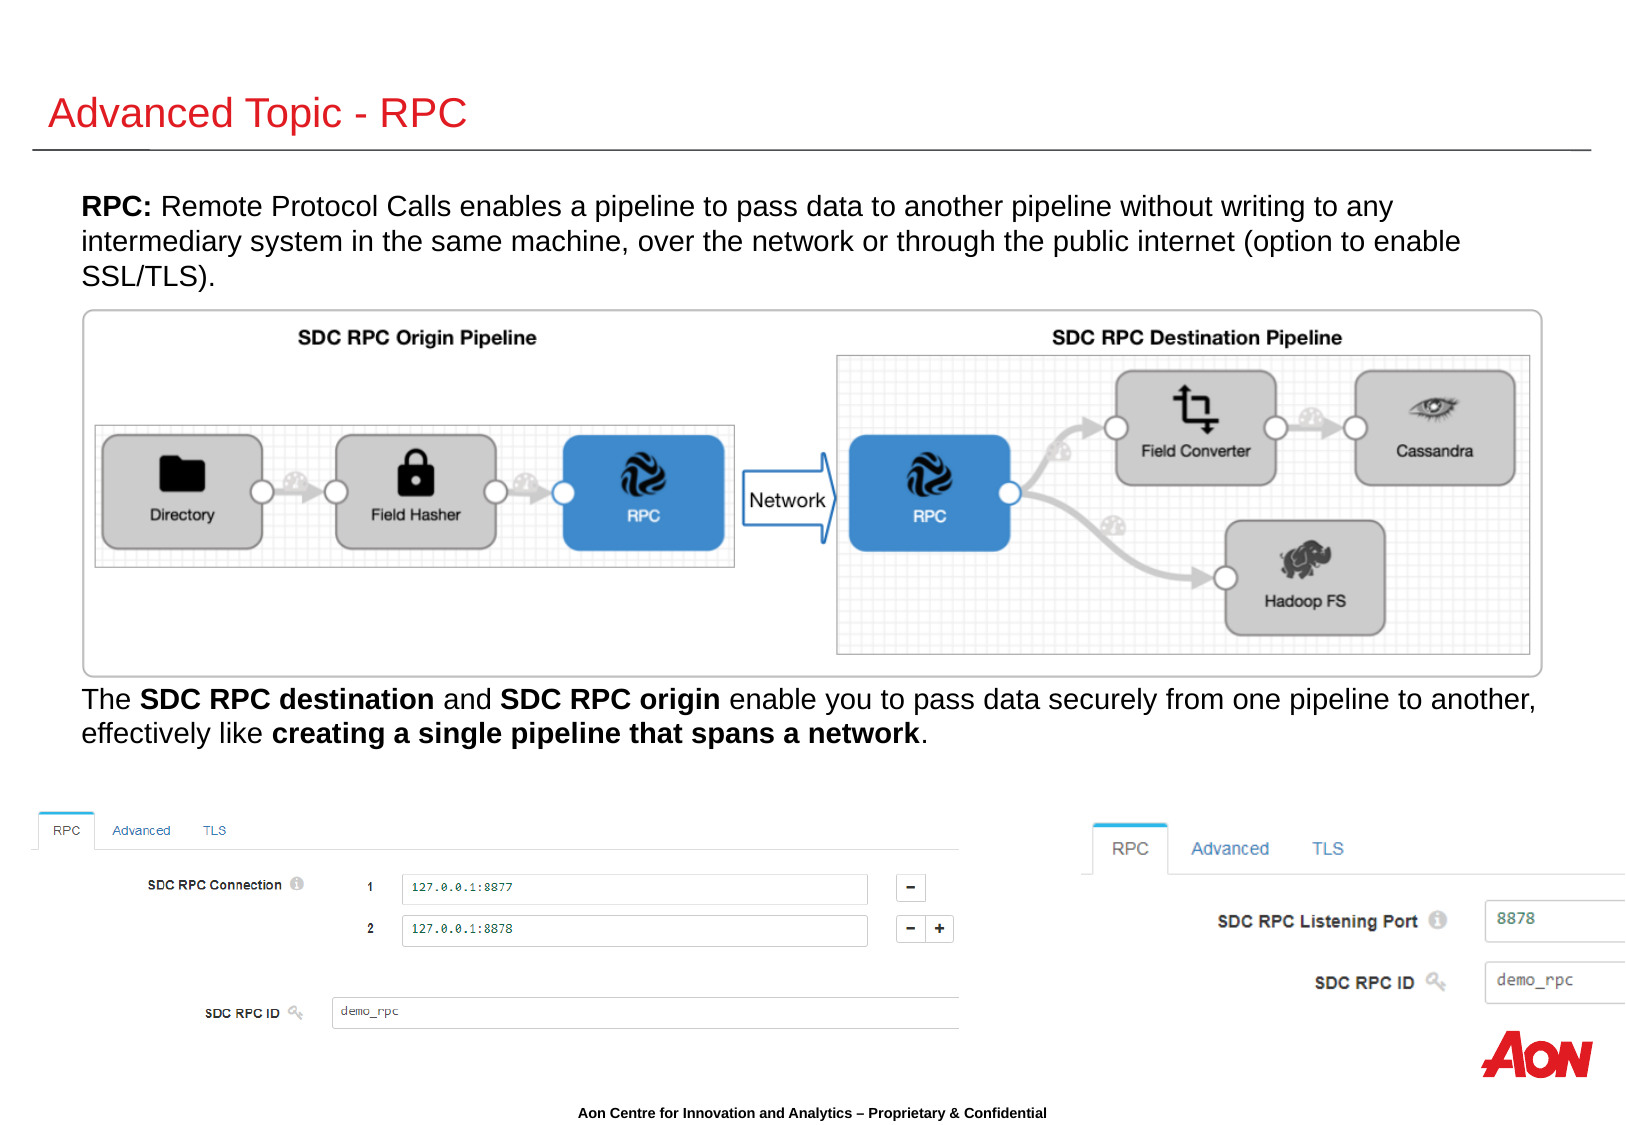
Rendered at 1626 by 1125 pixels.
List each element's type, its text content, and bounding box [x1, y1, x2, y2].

list RPC: Remote Protocol Calls enables a pipeline to pass data to another pipeline without writing to any intermediary system in the same machine, over the network or through the public internet (option to enable SSL/TLS). The SDC RPC destination and SDC RPC origin enable you to pass data securely from one pipeline to another, effectively like creating a single pipeline that spans a network. [80, 687, 1544, 963]
list RPC: Remote Protocol Calls enables a pipeline to pass data to another pipeline without writing to any intermediary system in the same machine, over the network or through the public internet (option to enable SSL/TLS). The SDC RPC destination and SDC RPC origin enable you to pass data securely from one pipeline to another, effectively like creating a single pipeline that spans a network. [80, 187, 1544, 308]
picture [1080, 816, 1625, 1024]
title Advanced Topic - RPC [47, 49, 1511, 136]
picture [80, 308, 1544, 679]
picture [30, 799, 959, 1041]
